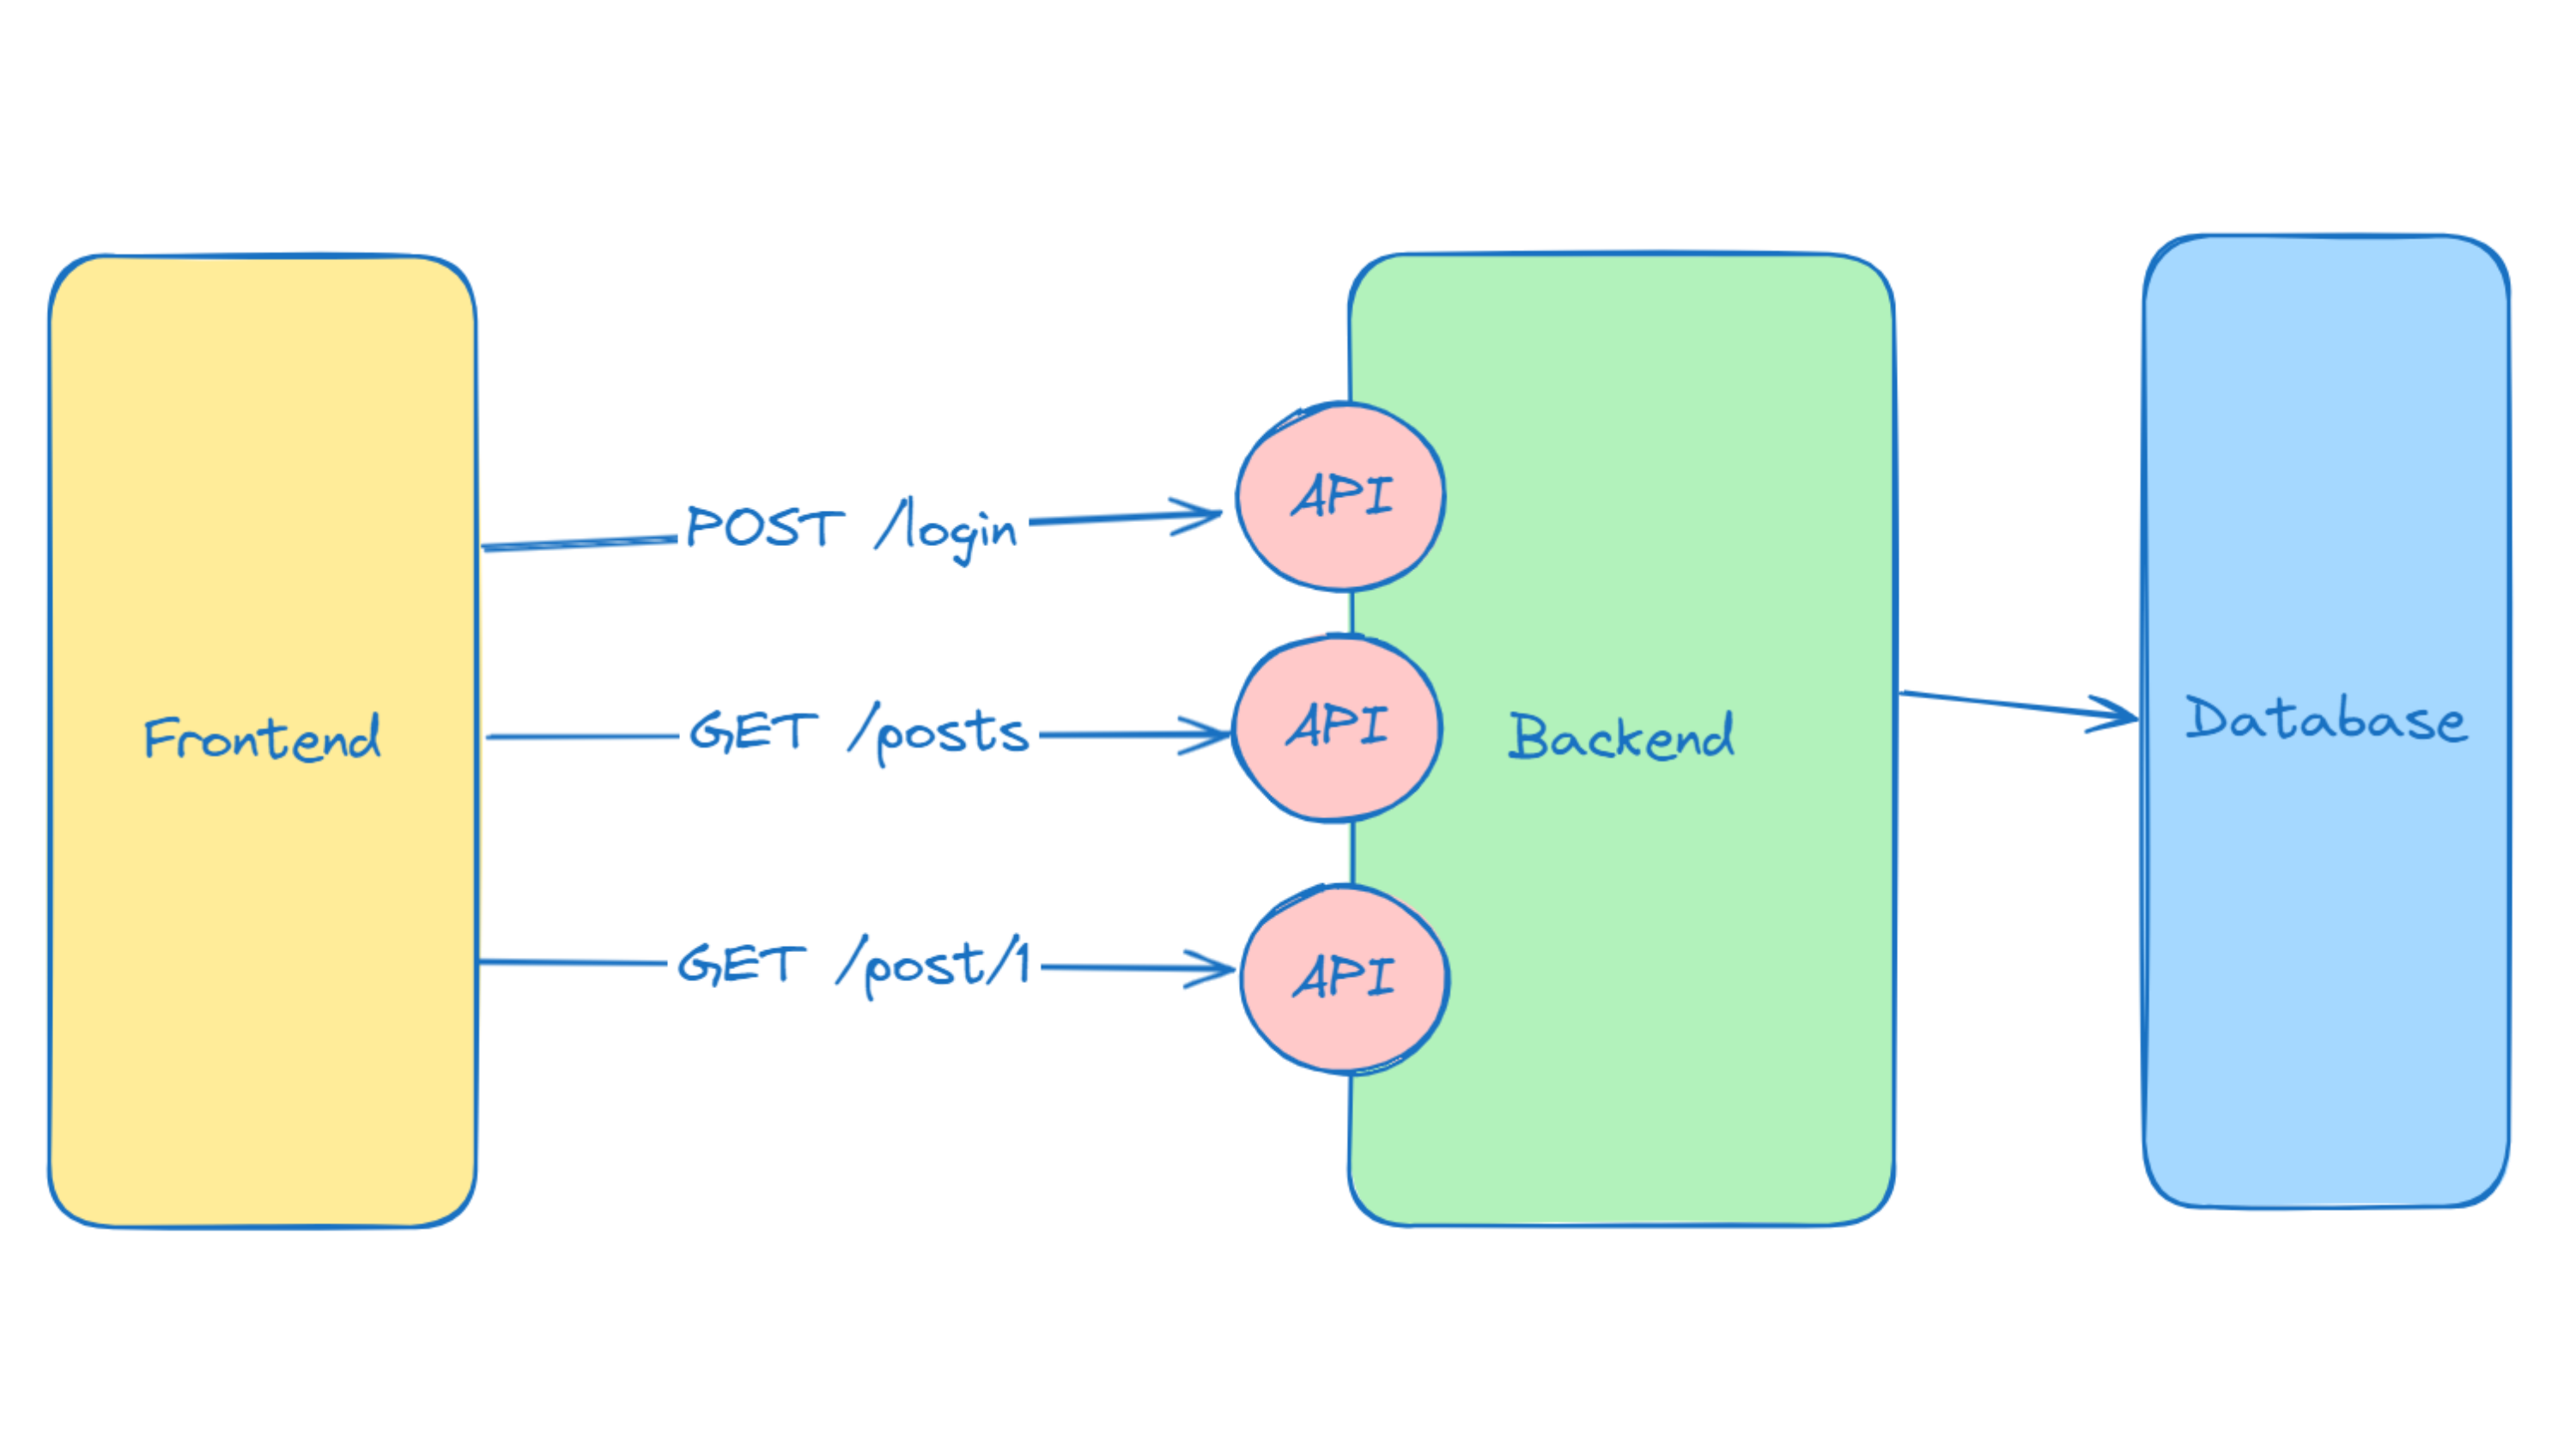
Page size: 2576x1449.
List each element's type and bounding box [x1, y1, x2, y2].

text_box [0, 130, 2576, 1319]
